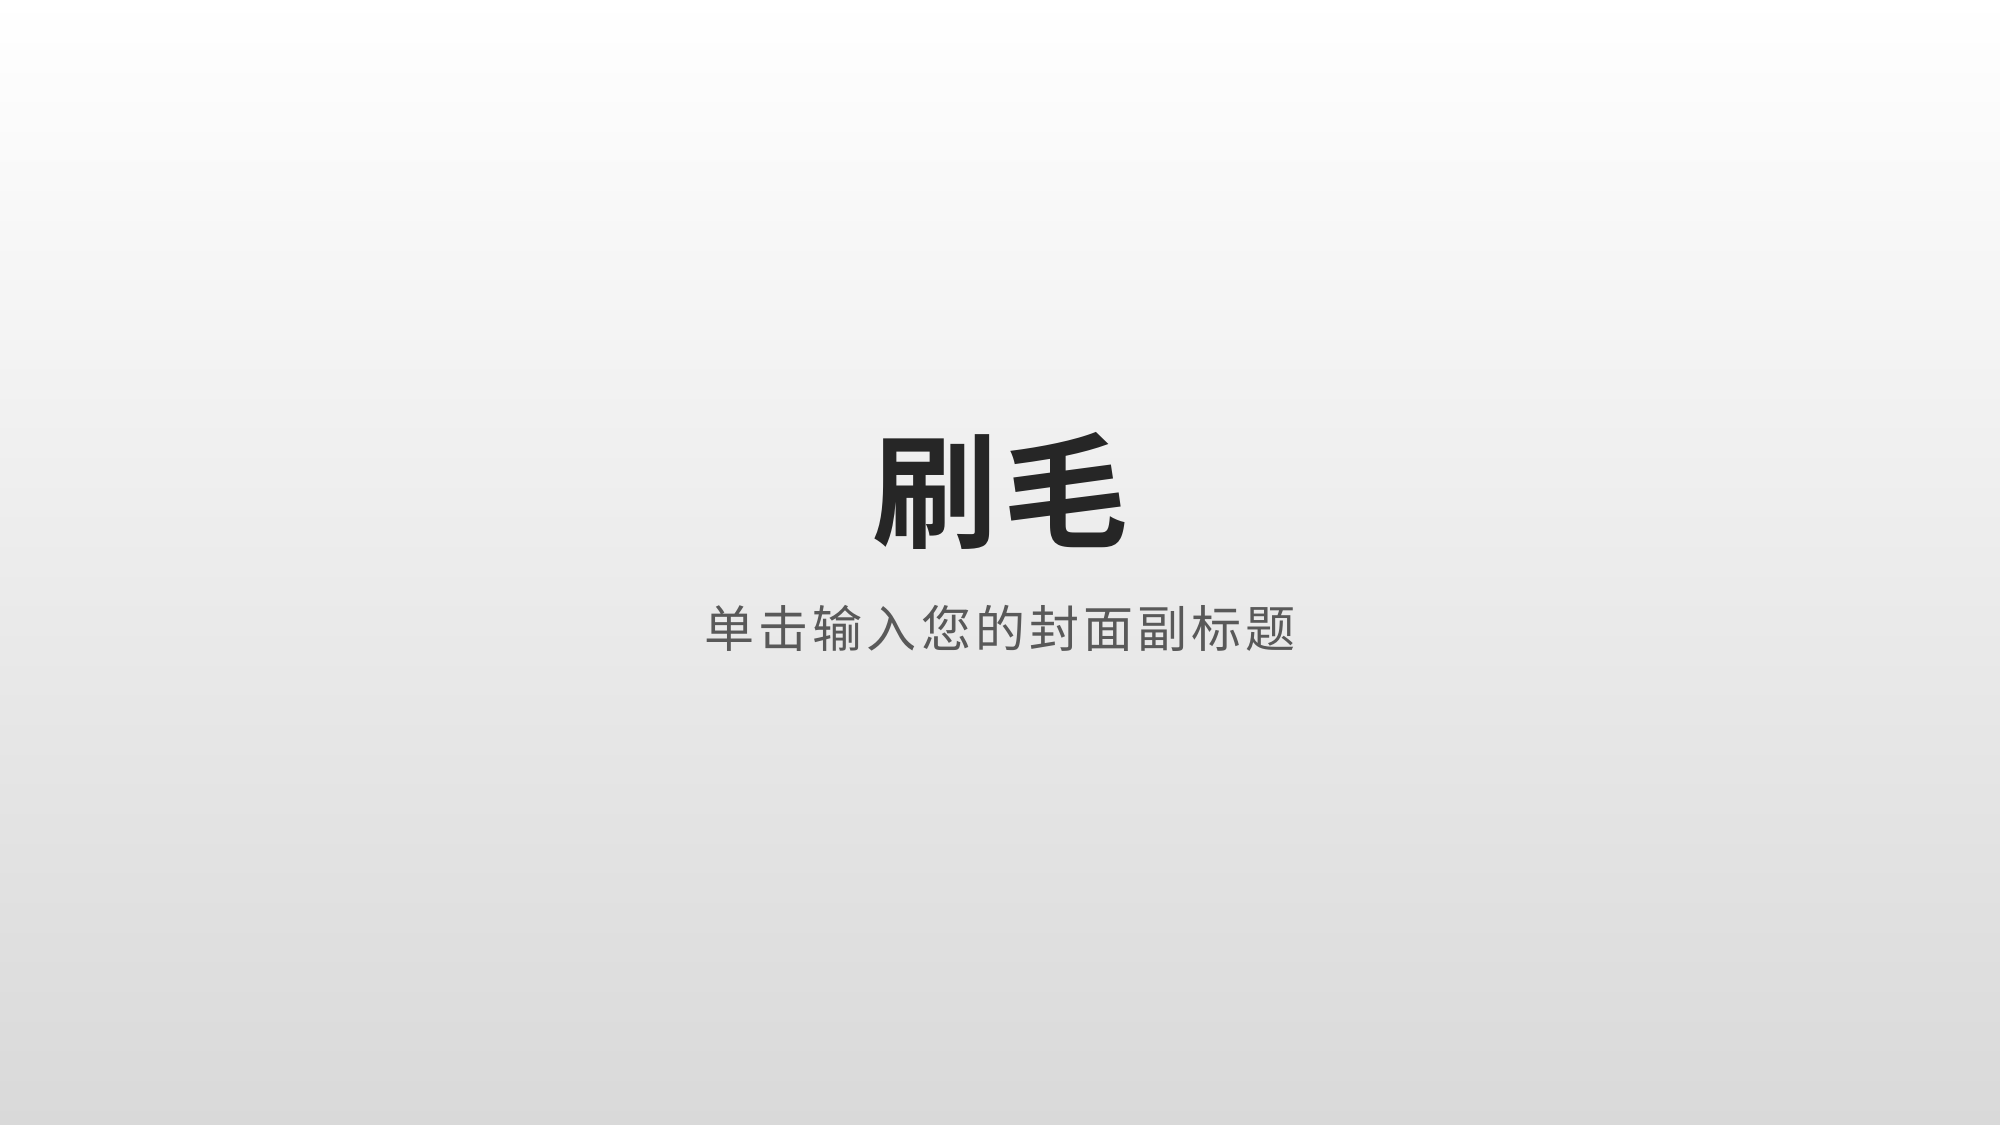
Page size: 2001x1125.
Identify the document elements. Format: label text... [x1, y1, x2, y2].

subtitle 单击输入您的封面副标题 [196, 584, 1805, 826]
title 刷毛 [196, 149, 1805, 572]
